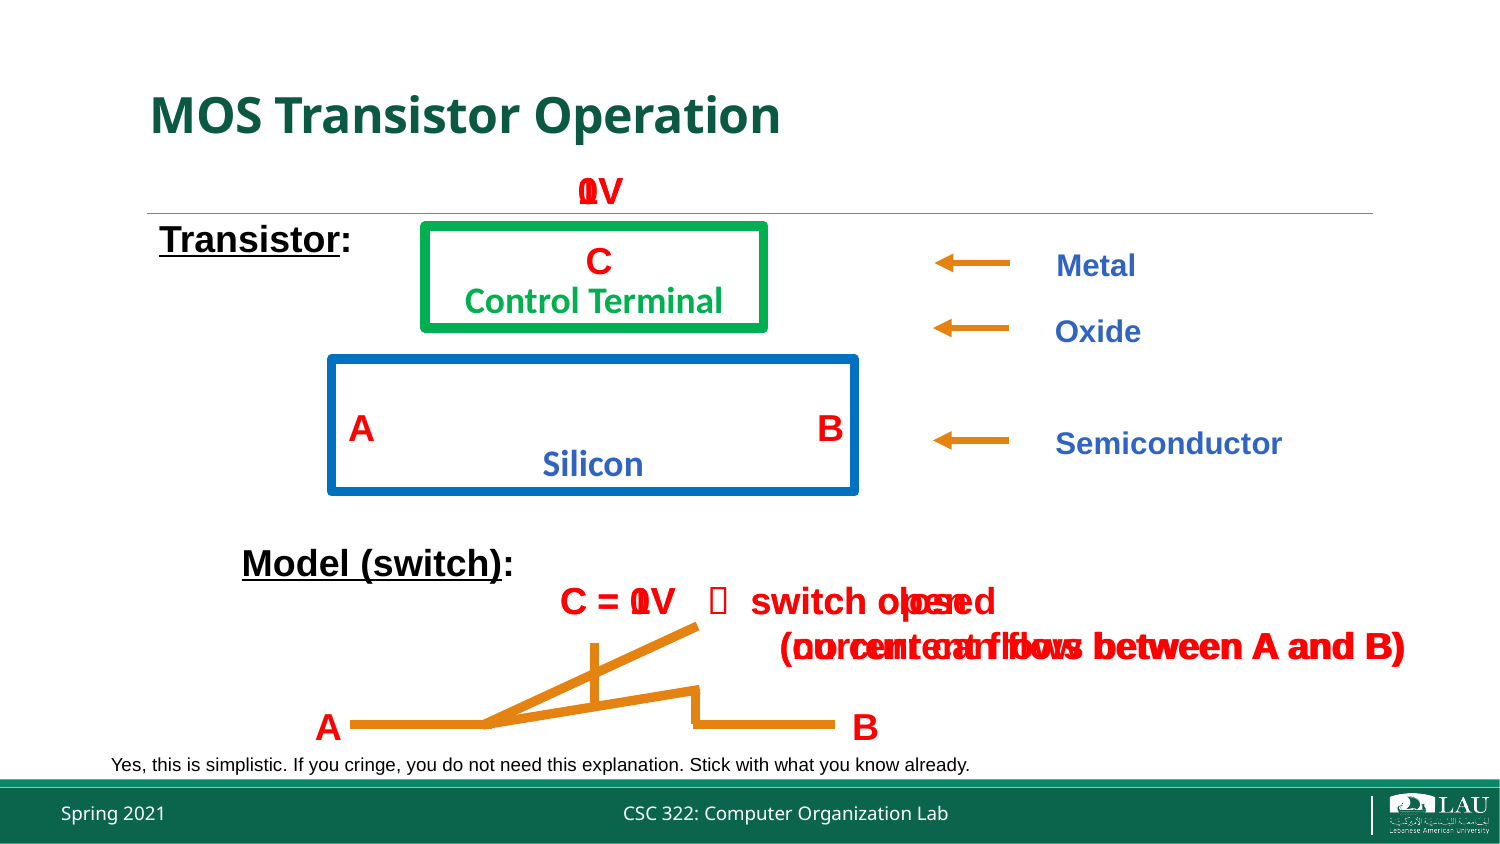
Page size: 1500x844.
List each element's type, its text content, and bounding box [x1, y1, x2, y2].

text_box 1V [562, 159, 639, 219]
text_box C = 1V  switch closed (current can flow between A and B) [545, 569, 1421, 675]
text_box Yes, this is simplistic. If you cringe, you do not need this explanation. Stick with what you know already. [96, 744, 986, 783]
text_box A [300, 695, 357, 744]
text_box Semiconductor [1040, 415, 1298, 468]
text_box Model (switch): [226, 531, 530, 592]
slide_number Spring 2021 [46, 794, 351, 840]
text_box Oxide [1039, 303, 1157, 356]
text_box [484, 625, 699, 687]
text_box Silicon [330, 358, 856, 493]
text_box Control Terminal [424, 225, 765, 329]
text_box B [837, 695, 894, 744]
text_box Metal [1041, 238, 1152, 291]
text_box C [570, 229, 628, 290]
text_box Transistor: [144, 207, 368, 268]
text_box A [333, 396, 391, 457]
footer CSC 322: Computer Organization Lab [397, 794, 1175, 844]
text_box B [802, 396, 859, 457]
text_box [482, 689, 701, 726]
title MOS Transistor Operation [134, 35, 1373, 152]
